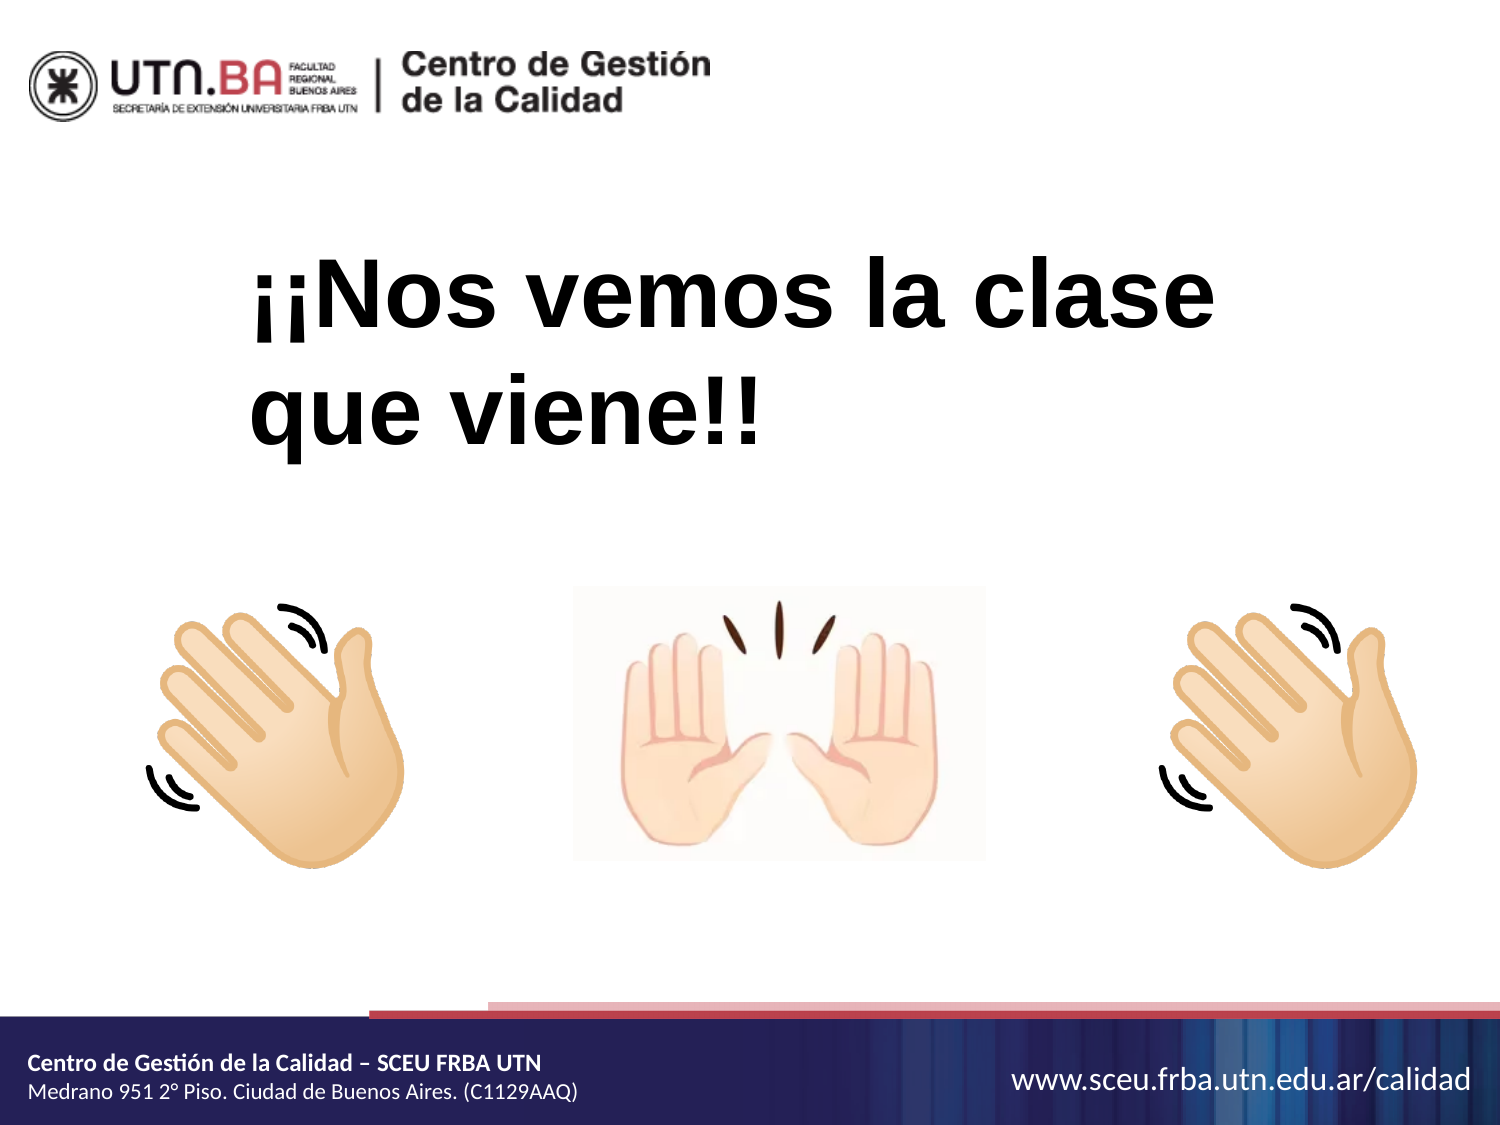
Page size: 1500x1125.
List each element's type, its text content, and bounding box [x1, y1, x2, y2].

picture [573, 586, 986, 862]
picture [29, 51, 710, 122]
picture [123, 586, 429, 891]
picture [0, 1002, 1500, 1125]
picture [1137, 586, 1443, 891]
text_box ¡¡Nos vemos la clase que viene!! [233, 214, 1326, 480]
